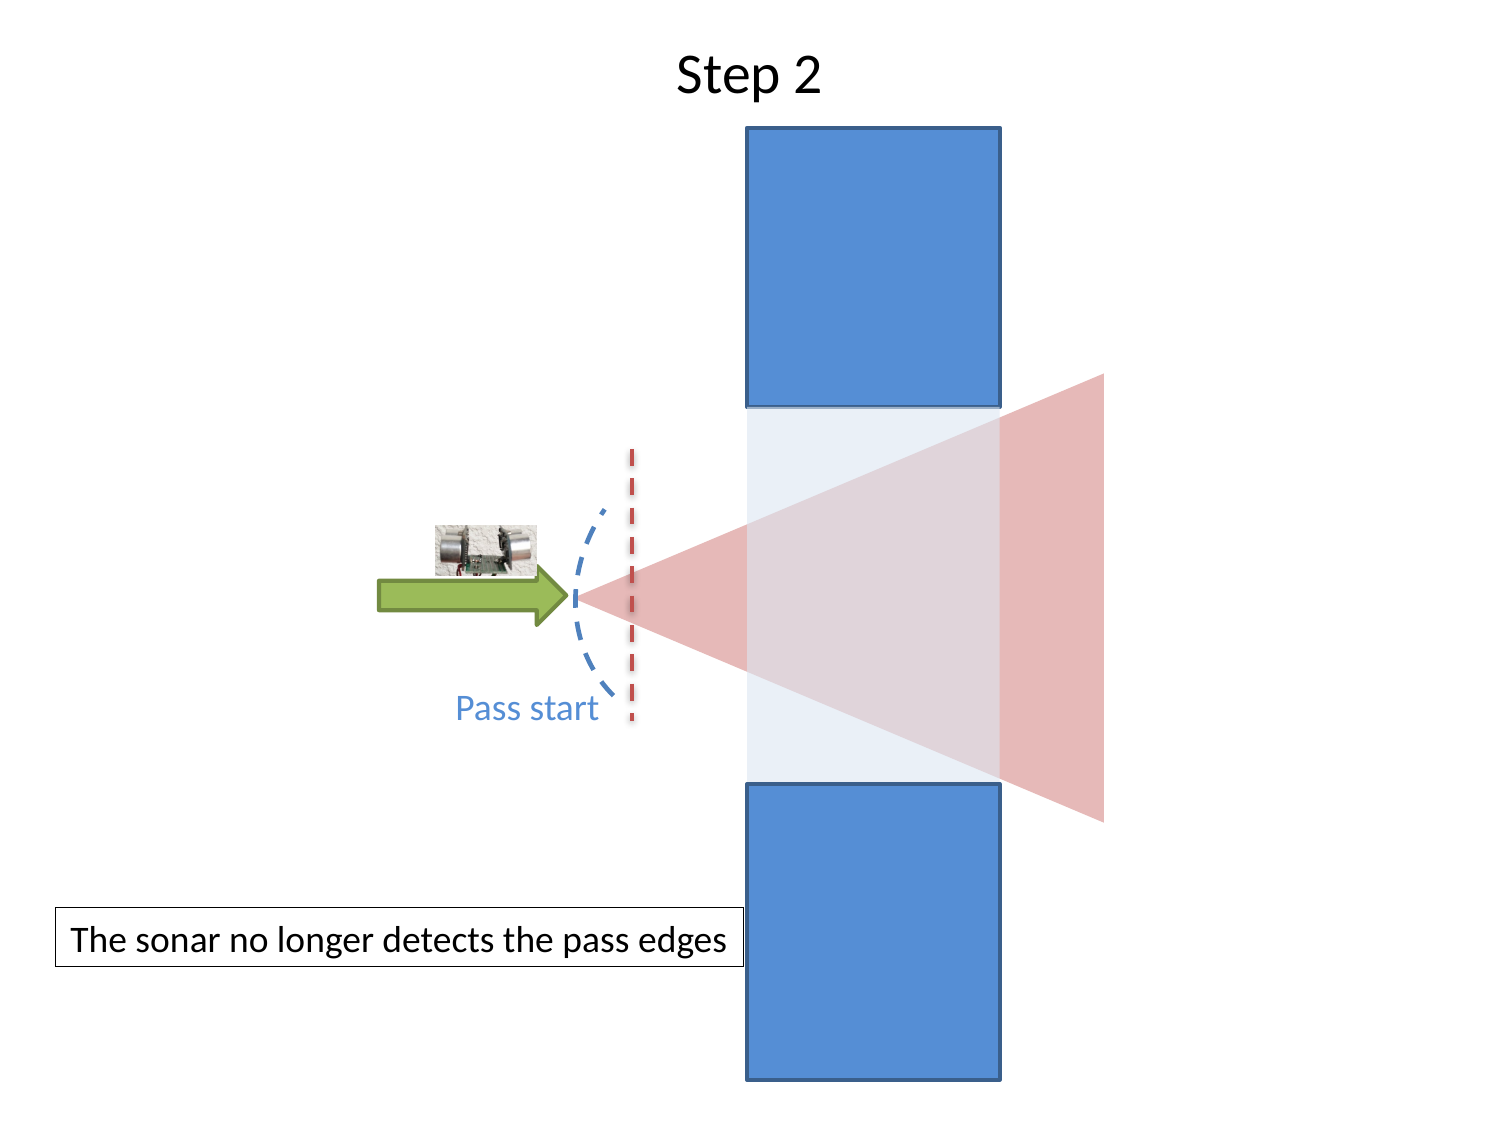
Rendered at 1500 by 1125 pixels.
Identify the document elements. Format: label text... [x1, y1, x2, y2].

picture [434, 525, 537, 576]
text_box [575, 509, 626, 695]
title Step 2 [170, 27, 1330, 114]
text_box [746, 127, 1000, 1080]
text_box [570, 594, 575, 602]
text_box [637, 529, 725, 670]
text_box [668, 524, 741, 672]
text_box The sonar no longer detects the pass edges [55, 907, 741, 967]
text_box [376, 567, 569, 627]
text_box [1005, 371, 1106, 825]
text_box Pass start [440, 675, 615, 735]
